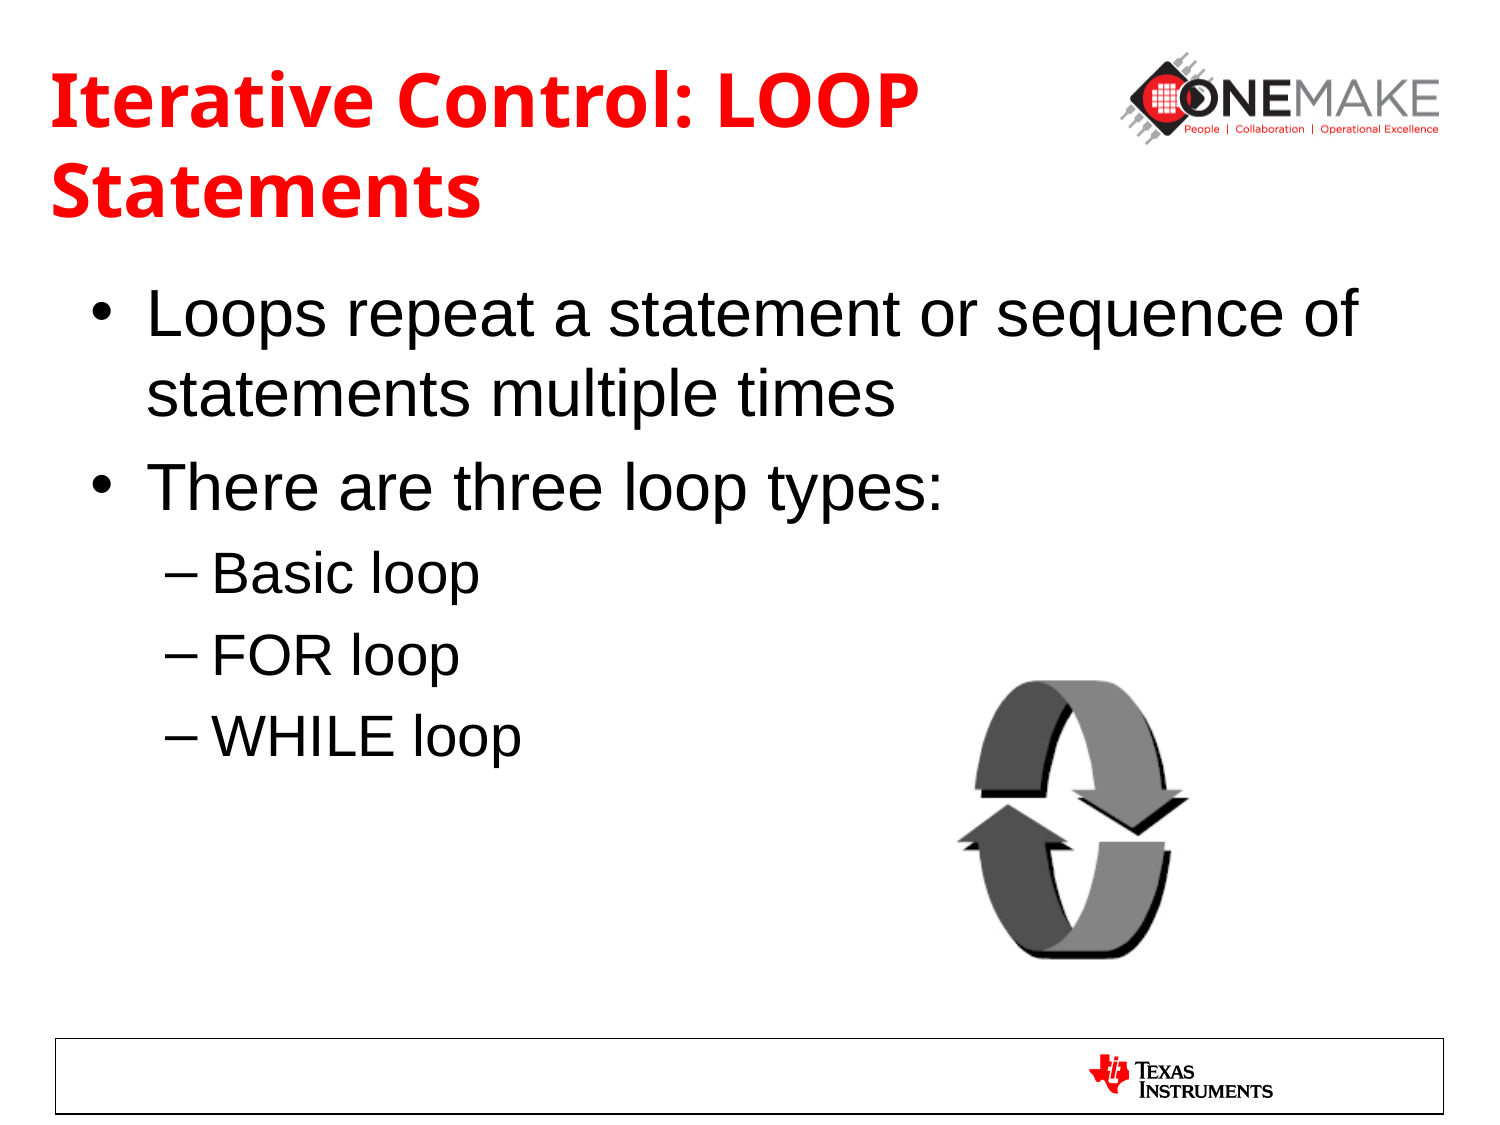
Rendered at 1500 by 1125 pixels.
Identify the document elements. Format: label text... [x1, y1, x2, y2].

picture [1120, 52, 1439, 145]
list Loops repeat a statement or sequence of statements multiple times There are three loop types: Basic loop FOR loop WHILE loop [75, 262, 1423, 980]
picture [1087, 1052, 1274, 1099]
picture [954, 665, 1198, 980]
title Iterative Control: LOOP Statements [35, 45, 1102, 233]
